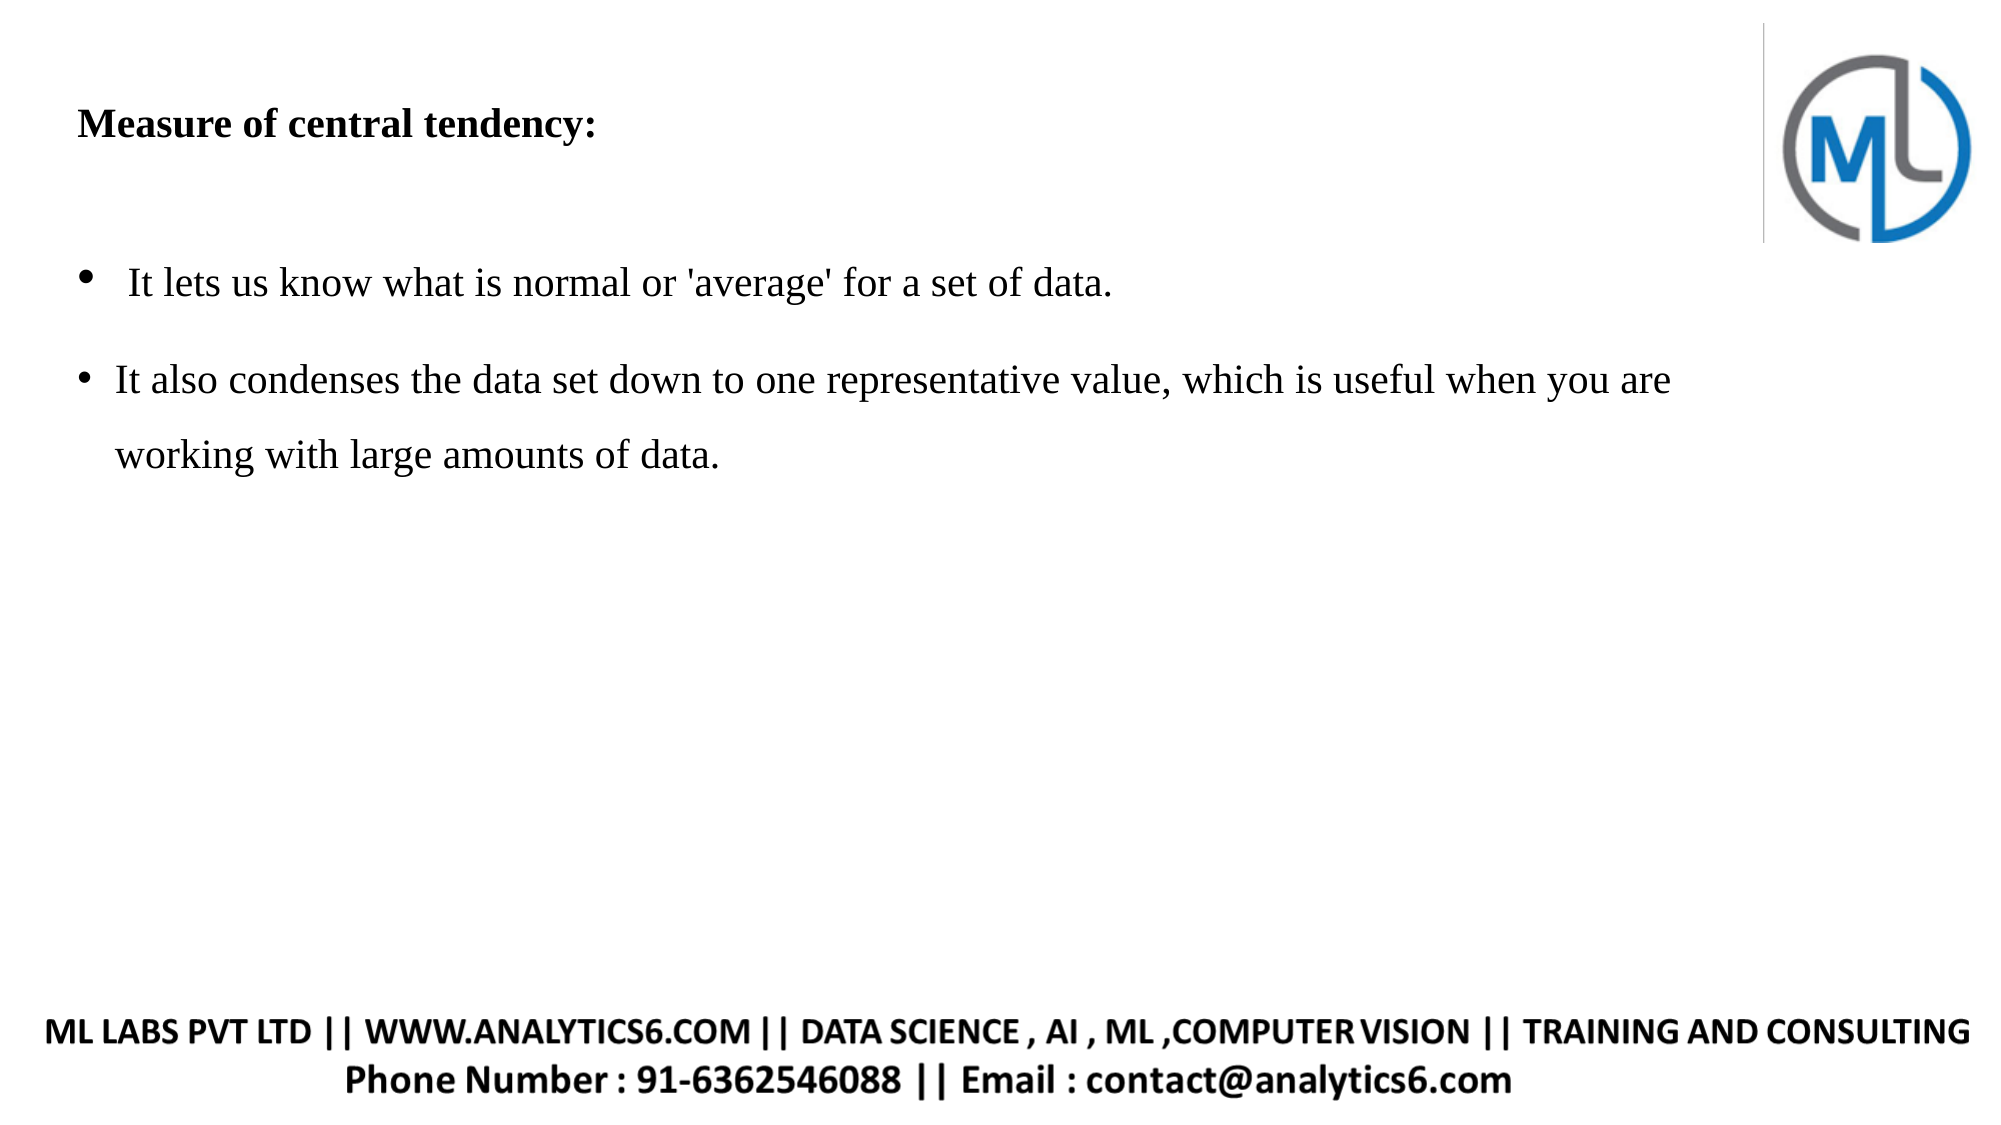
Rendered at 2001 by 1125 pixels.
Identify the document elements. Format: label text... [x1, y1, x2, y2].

picture [21, 995, 2000, 1125]
text_box Measure of central tendency: It lets us know what is normal or 'average' for a set of data. It also condenses the data set down to one representative value, which is useful when you are working with large amounts of data. [62, 63, 1796, 485]
picture [1761, 23, 1981, 243]
